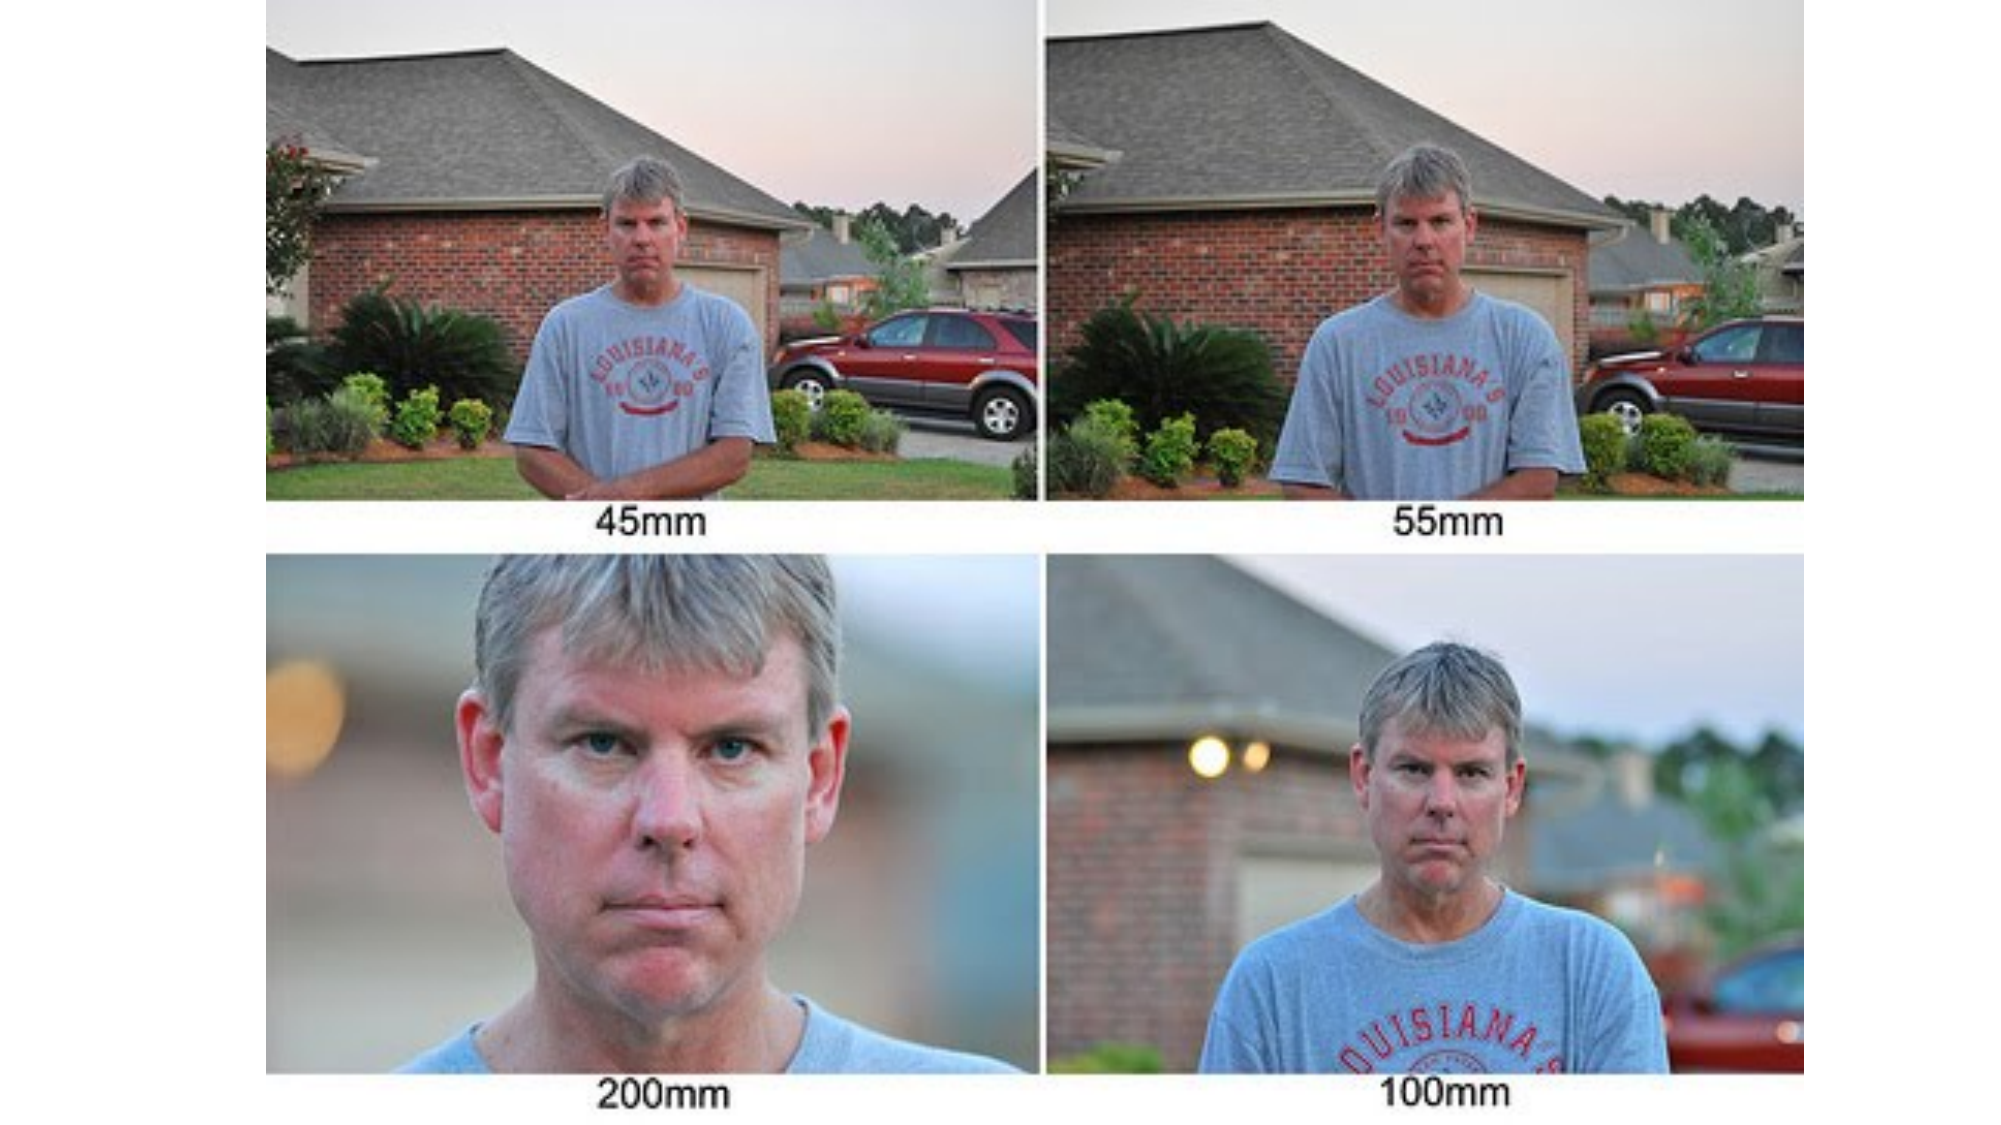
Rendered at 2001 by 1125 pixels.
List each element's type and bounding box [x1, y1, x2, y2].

picture [266, 0, 1804, 1125]
